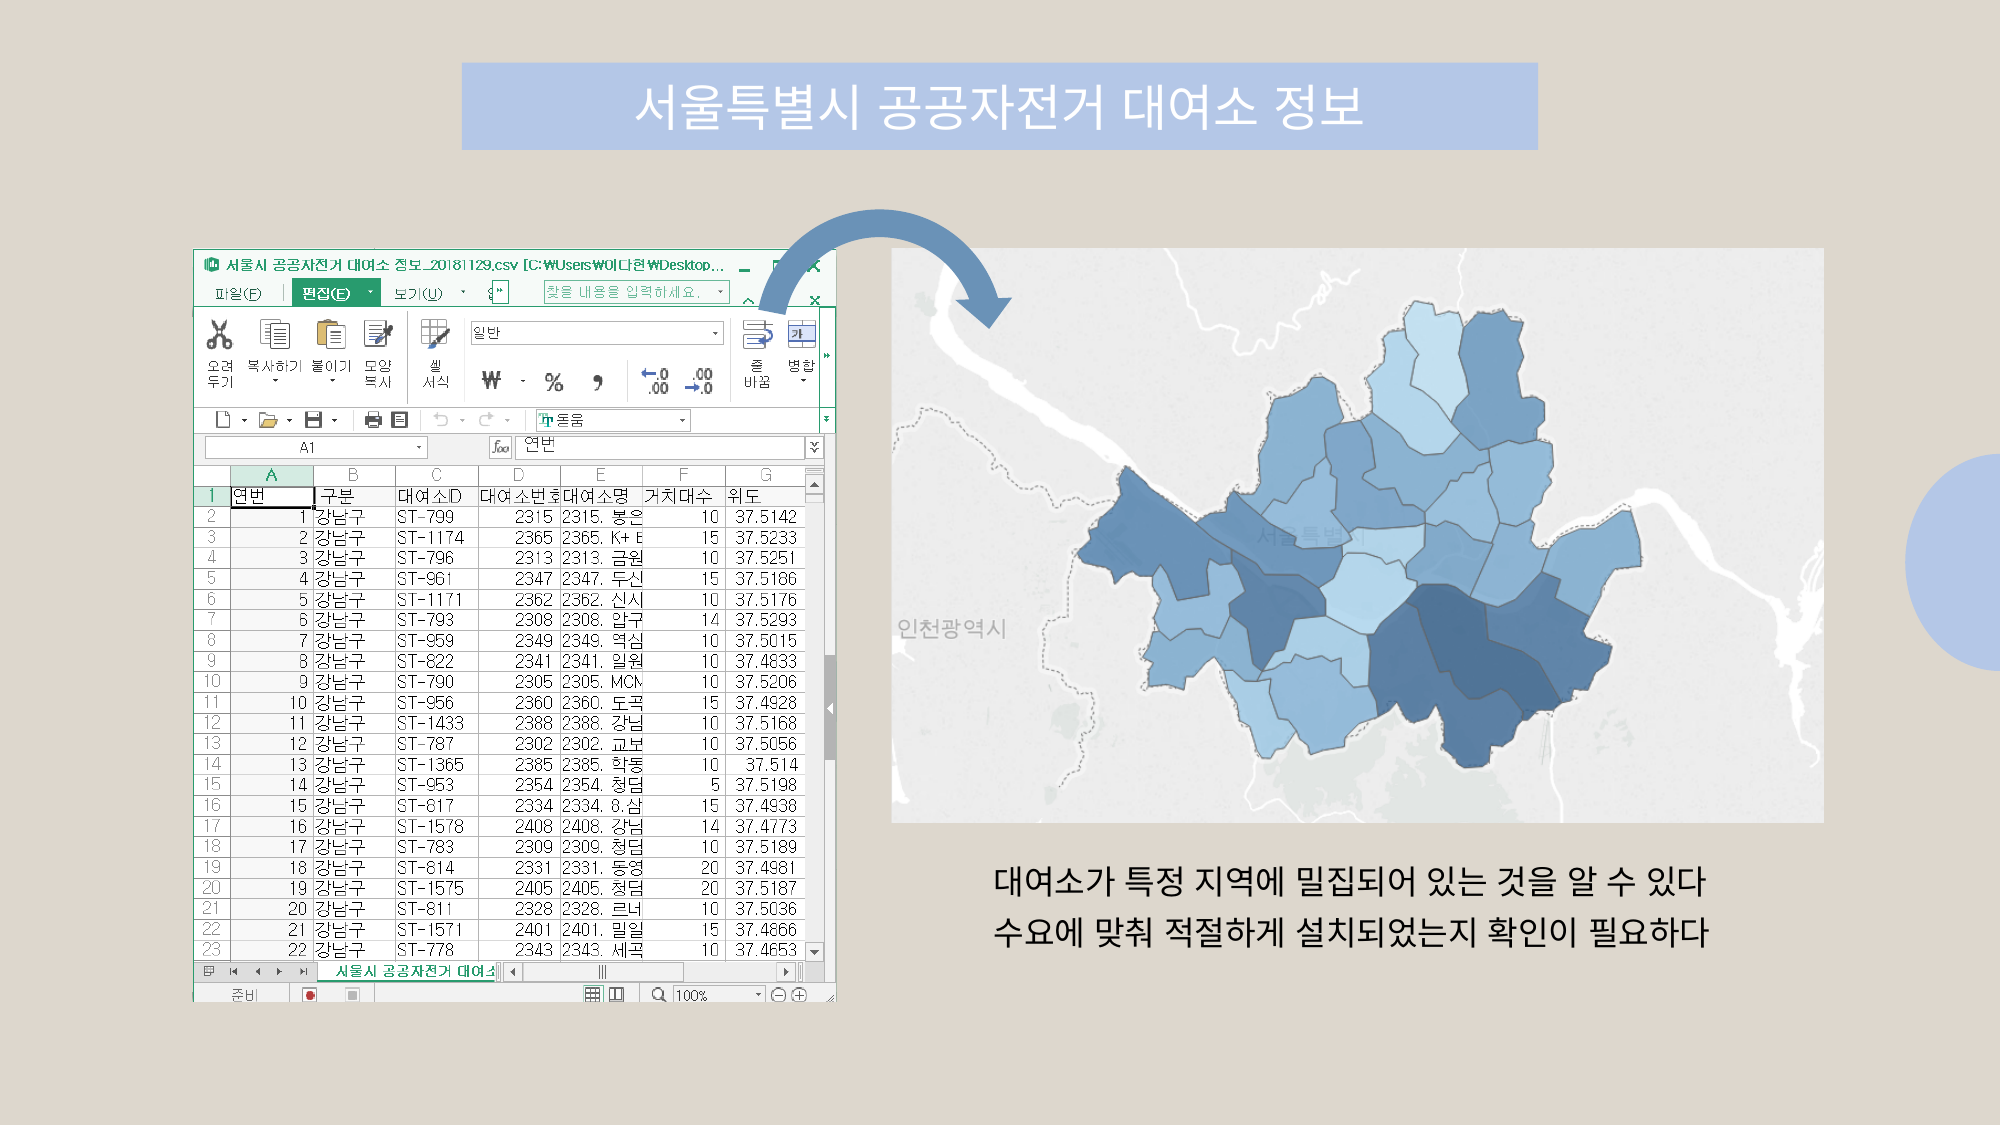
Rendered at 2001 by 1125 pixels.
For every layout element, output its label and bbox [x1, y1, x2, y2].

text_box [0, 0, 2000, 1125]
